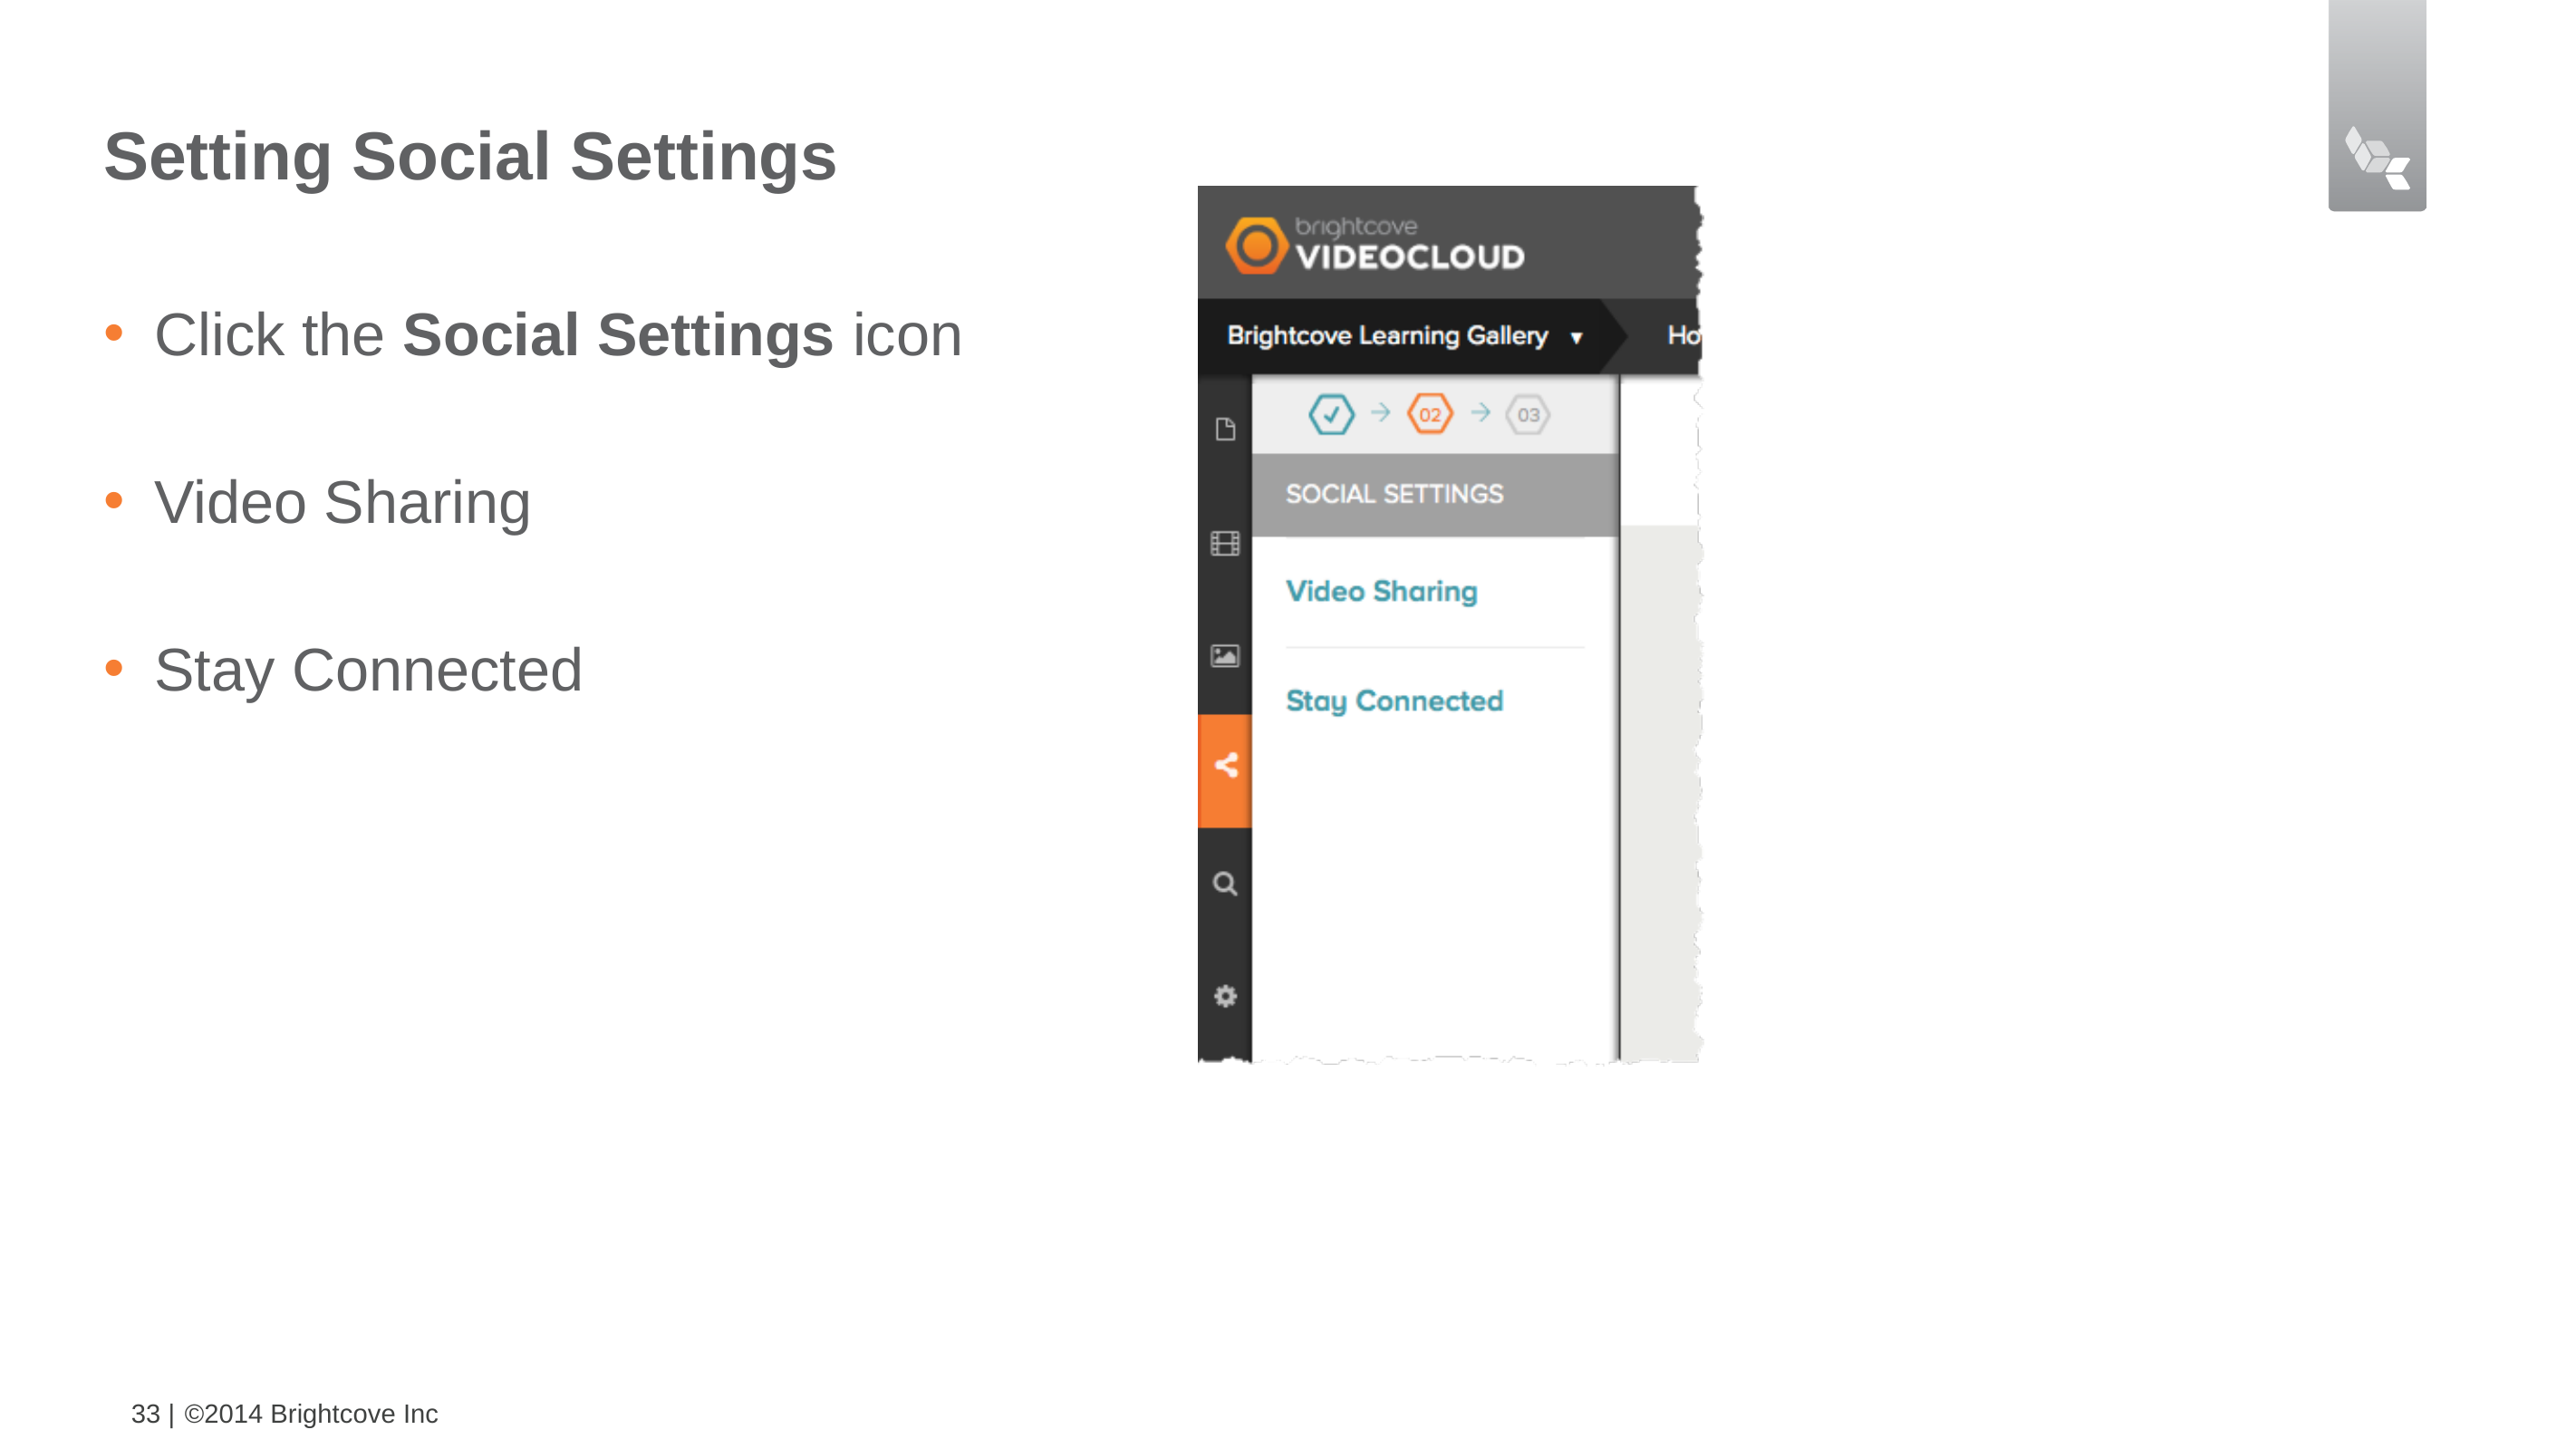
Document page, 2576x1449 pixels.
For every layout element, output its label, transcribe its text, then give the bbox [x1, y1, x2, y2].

slide_number 33 | [88, 1374, 189, 1449]
picture [1197, 186, 1704, 1067]
list Click the Social Settings icon Video Sharing Stay Connected [80, 284, 2441, 1302]
title Setting Social Settings [80, 44, 2270, 260]
footer ©2014 Brightcove Inc [189, 1374, 988, 1449]
